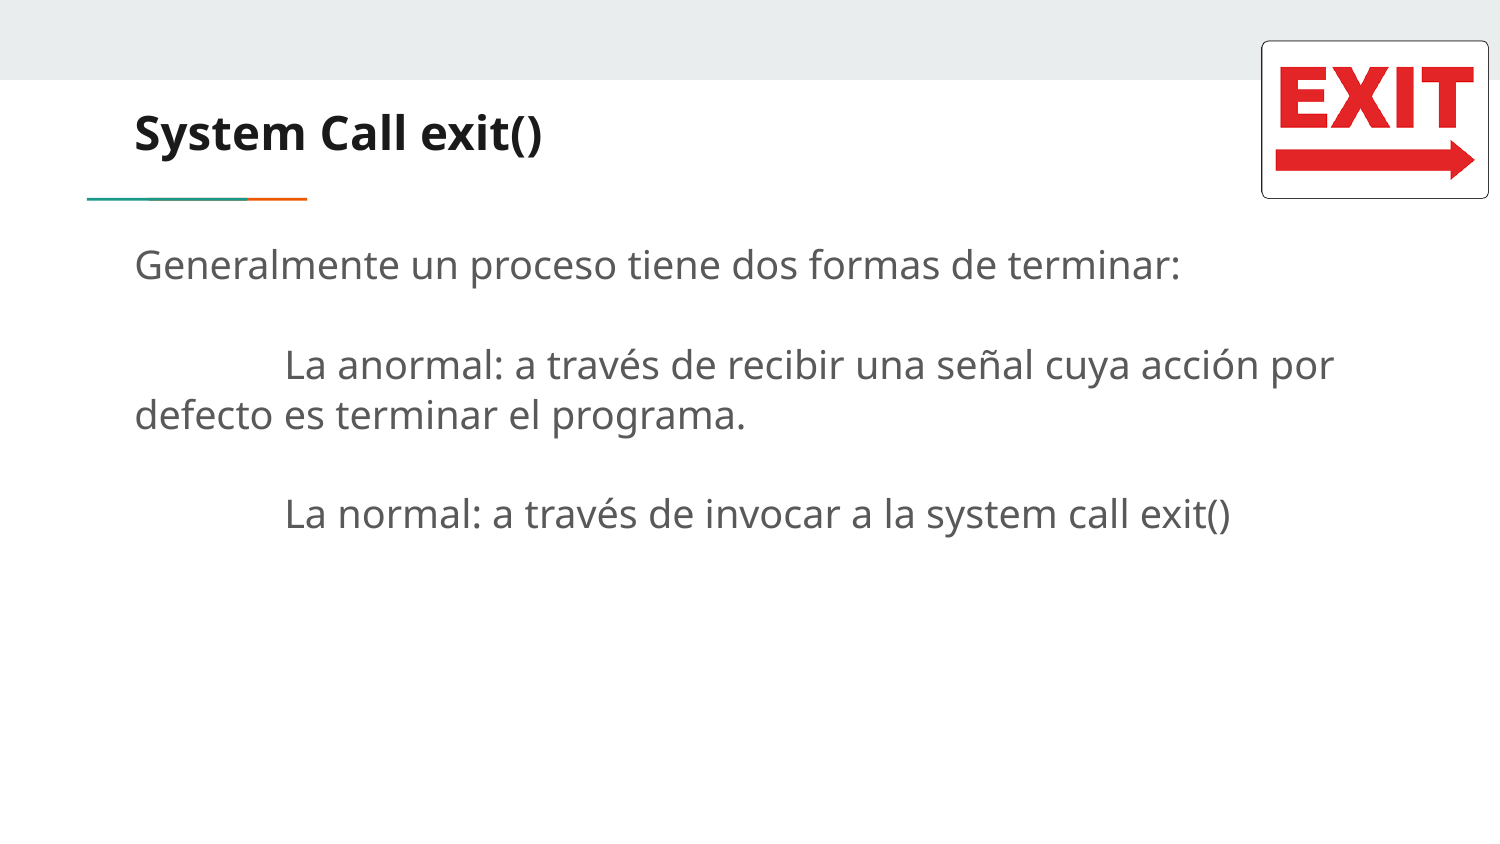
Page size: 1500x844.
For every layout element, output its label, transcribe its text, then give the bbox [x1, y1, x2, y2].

list Generalmente un proceso tiene dos formas de terminar: La anormal: a través de recibir una señal cuya acción por defecto es terminar el programa. La normal: a través de invocar a la system call exit() [119, 222, 1381, 803]
title System Call exit() [119, 87, 1256, 176]
picture [1261, 6, 1489, 233]
